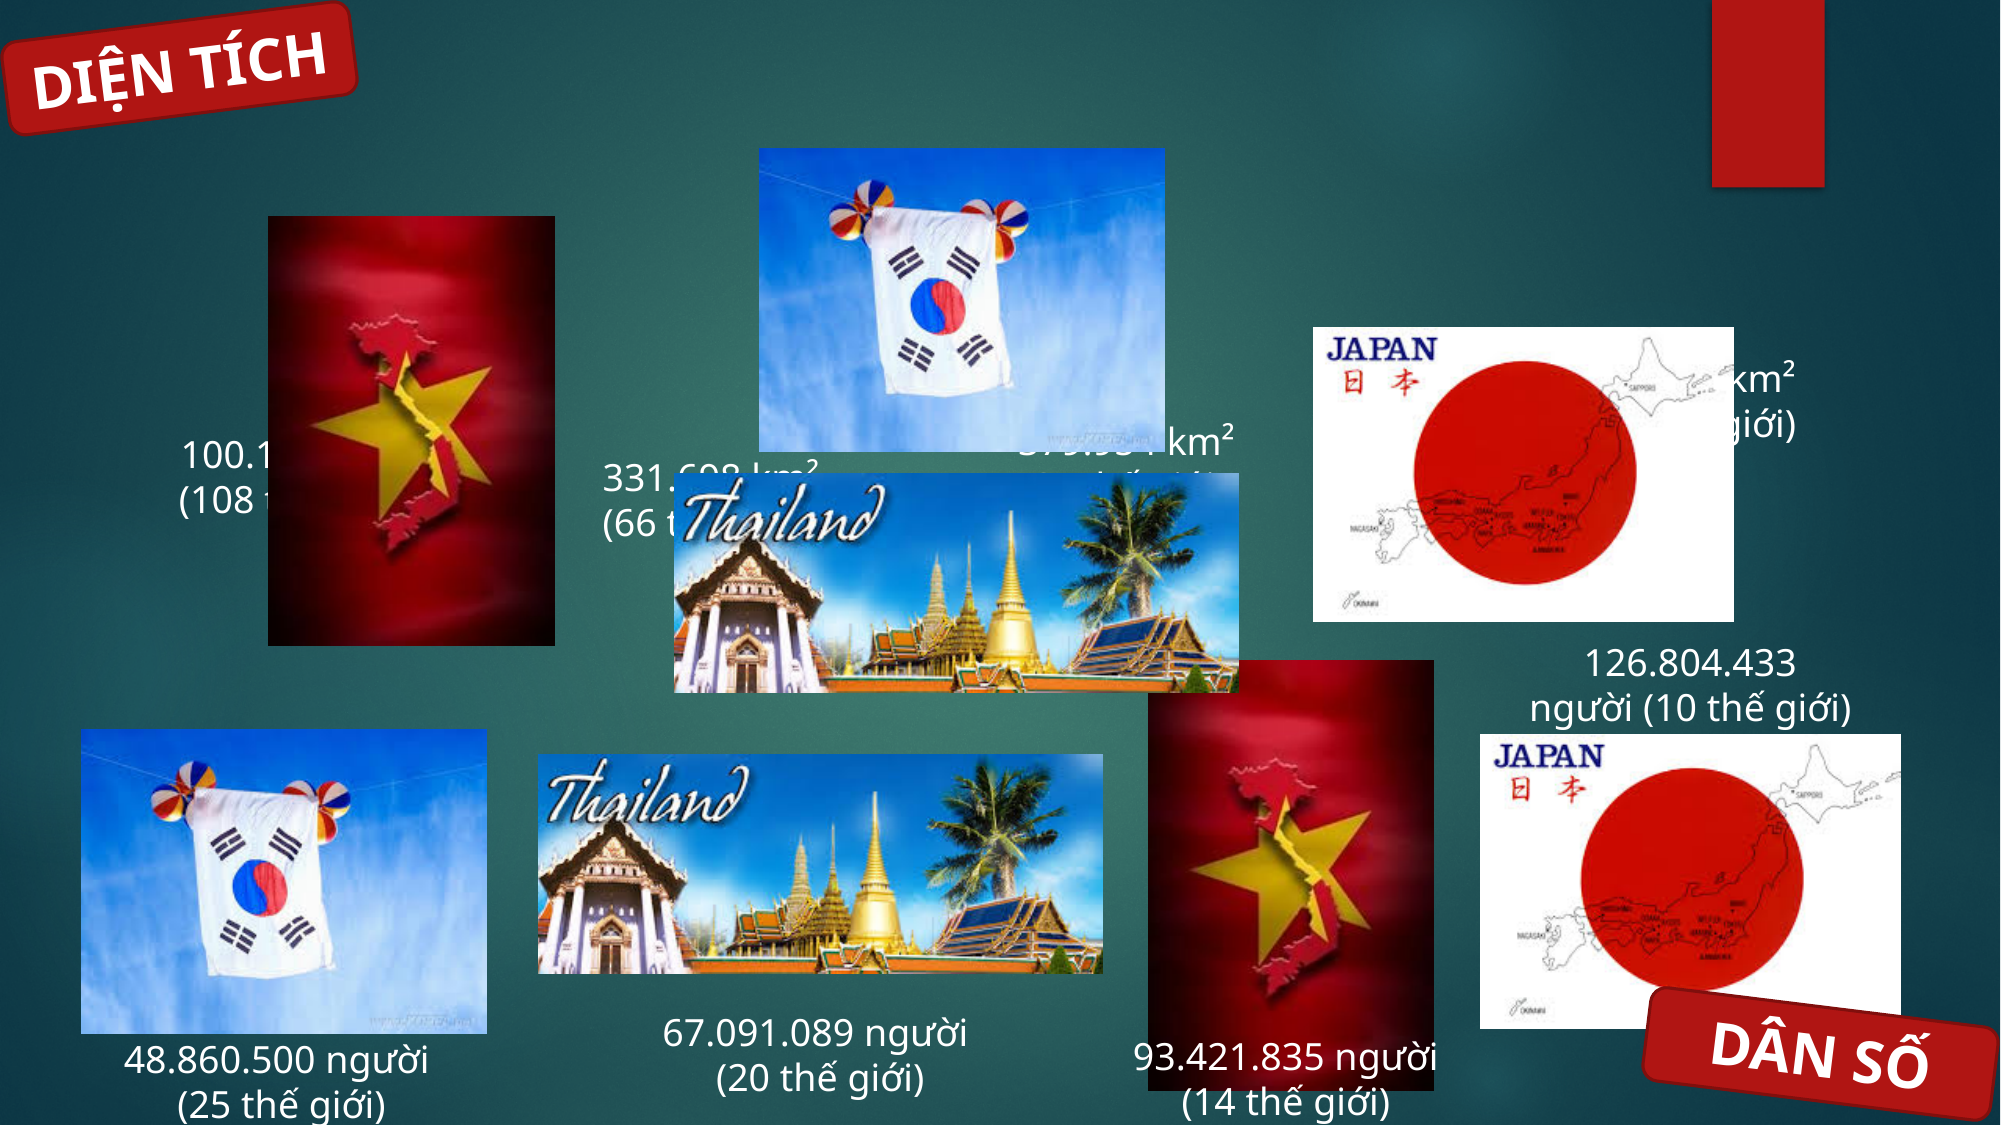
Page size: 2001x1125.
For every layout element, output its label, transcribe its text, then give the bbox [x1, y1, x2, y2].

text_box 379.954 km² (61 thế giới) [1003, 410, 1254, 516]
text_box 126.804.433 người (10 thế giới) [1512, 631, 1869, 733]
text_box 331.698 km² (66 thế giới) [587, 446, 882, 552]
text_box DIỆN TÍCH [1, 1, 358, 135]
text_box 67.091.089 người (20 thế giới) [547, 1000, 1093, 1106]
text_box 100.140 km² (108 thế giới) [71, 423, 262, 529]
text_box 48.860.500 người (25 thế giới) [8, 1028, 555, 1125]
text_box 514.000 km² (49 thế giới) [1739, 347, 1905, 453]
picture [0, 0, 2001, 1125]
text_box 93.421.835 người (14 thế giới) [1114, 1025, 1457, 1125]
text_box DÂN SỐ [1643, 1017, 1999, 1121]
